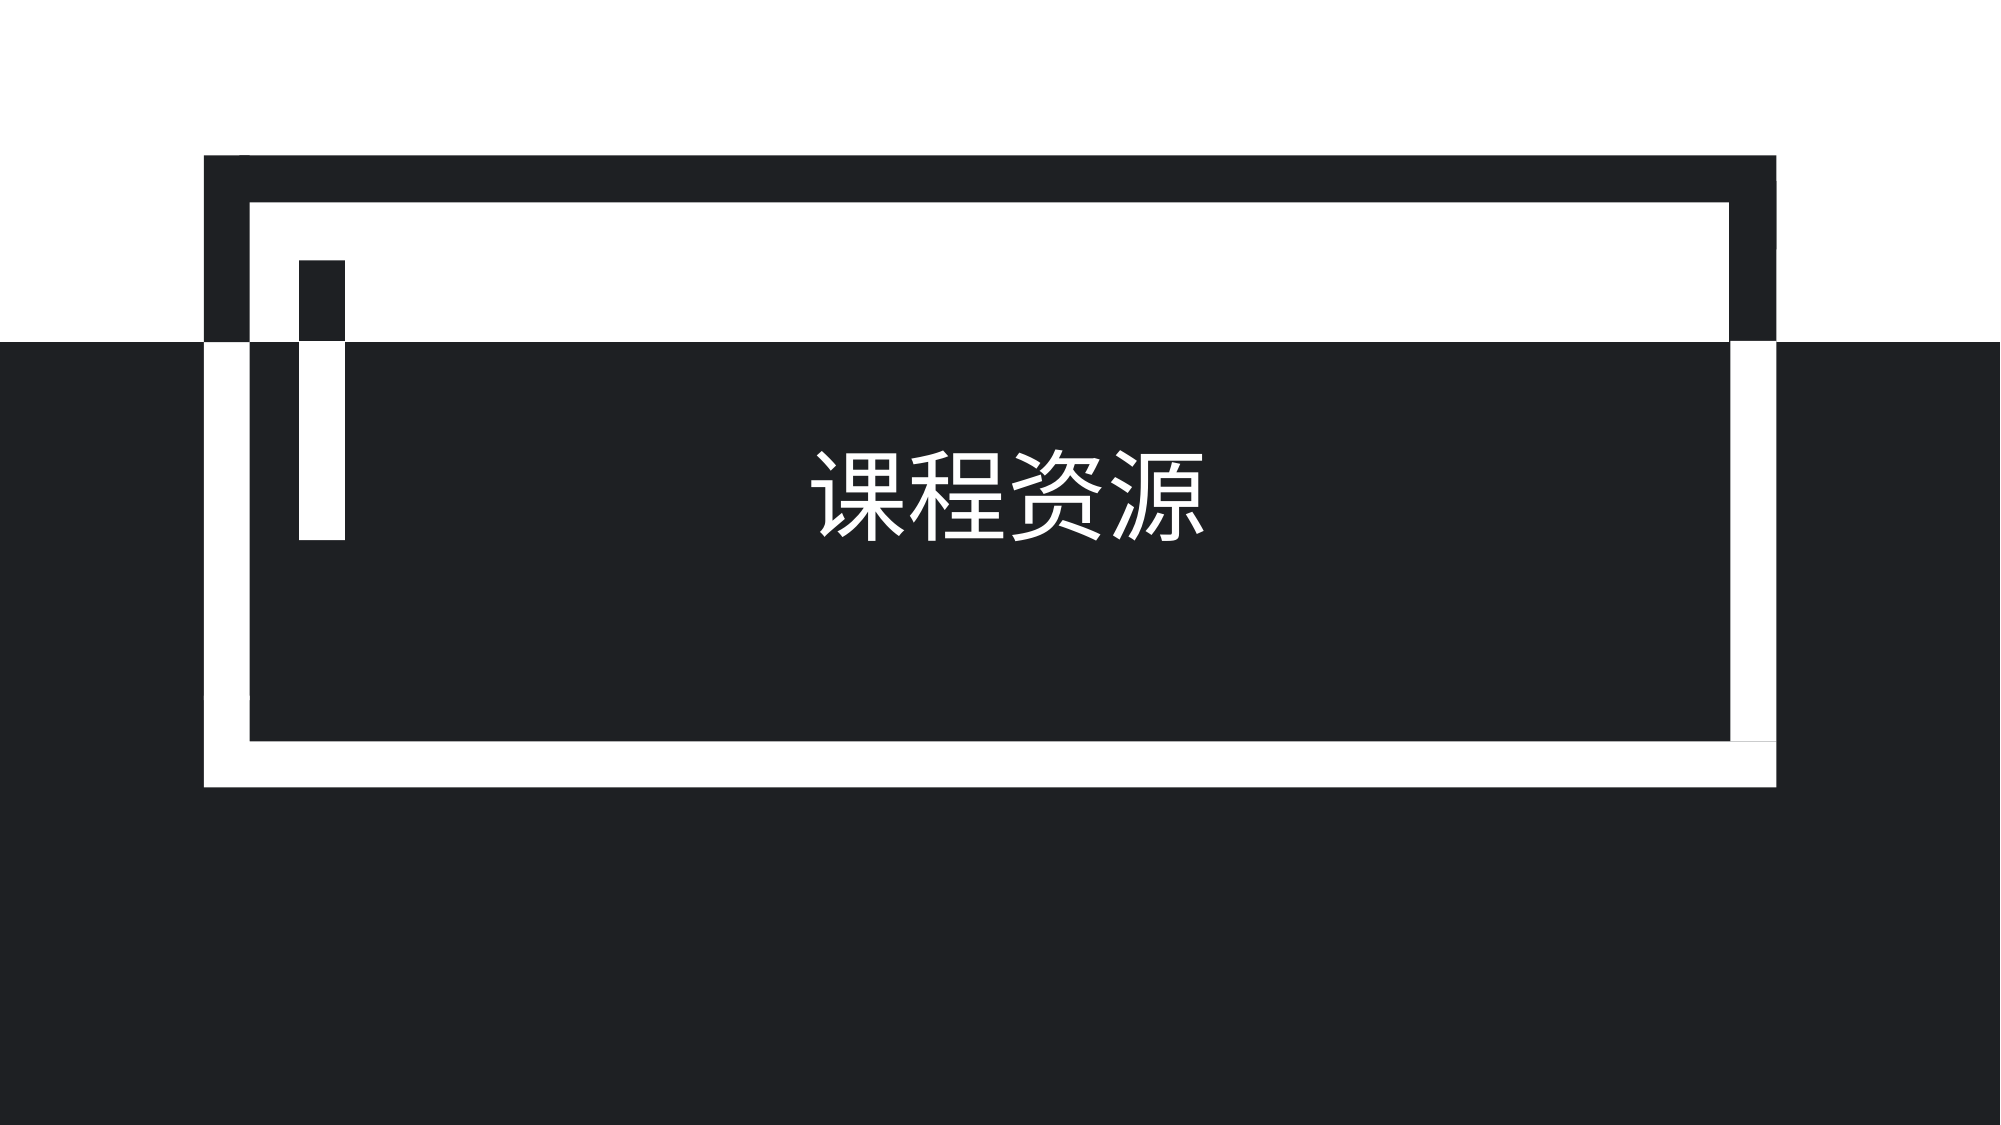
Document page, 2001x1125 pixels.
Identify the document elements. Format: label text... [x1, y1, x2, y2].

text_box [0, 341, 2000, 1125]
text_box [298, 259, 346, 342]
text_box [203, 701, 1777, 788]
text_box [251, 154, 1777, 203]
text_box 课程资源 [486, 426, 1530, 561]
text_box [203, 343, 251, 701]
text_box [1728, 180, 1777, 343]
text_box [203, 154, 251, 343]
text_box [1729, 340, 1777, 743]
text_box [298, 342, 346, 541]
